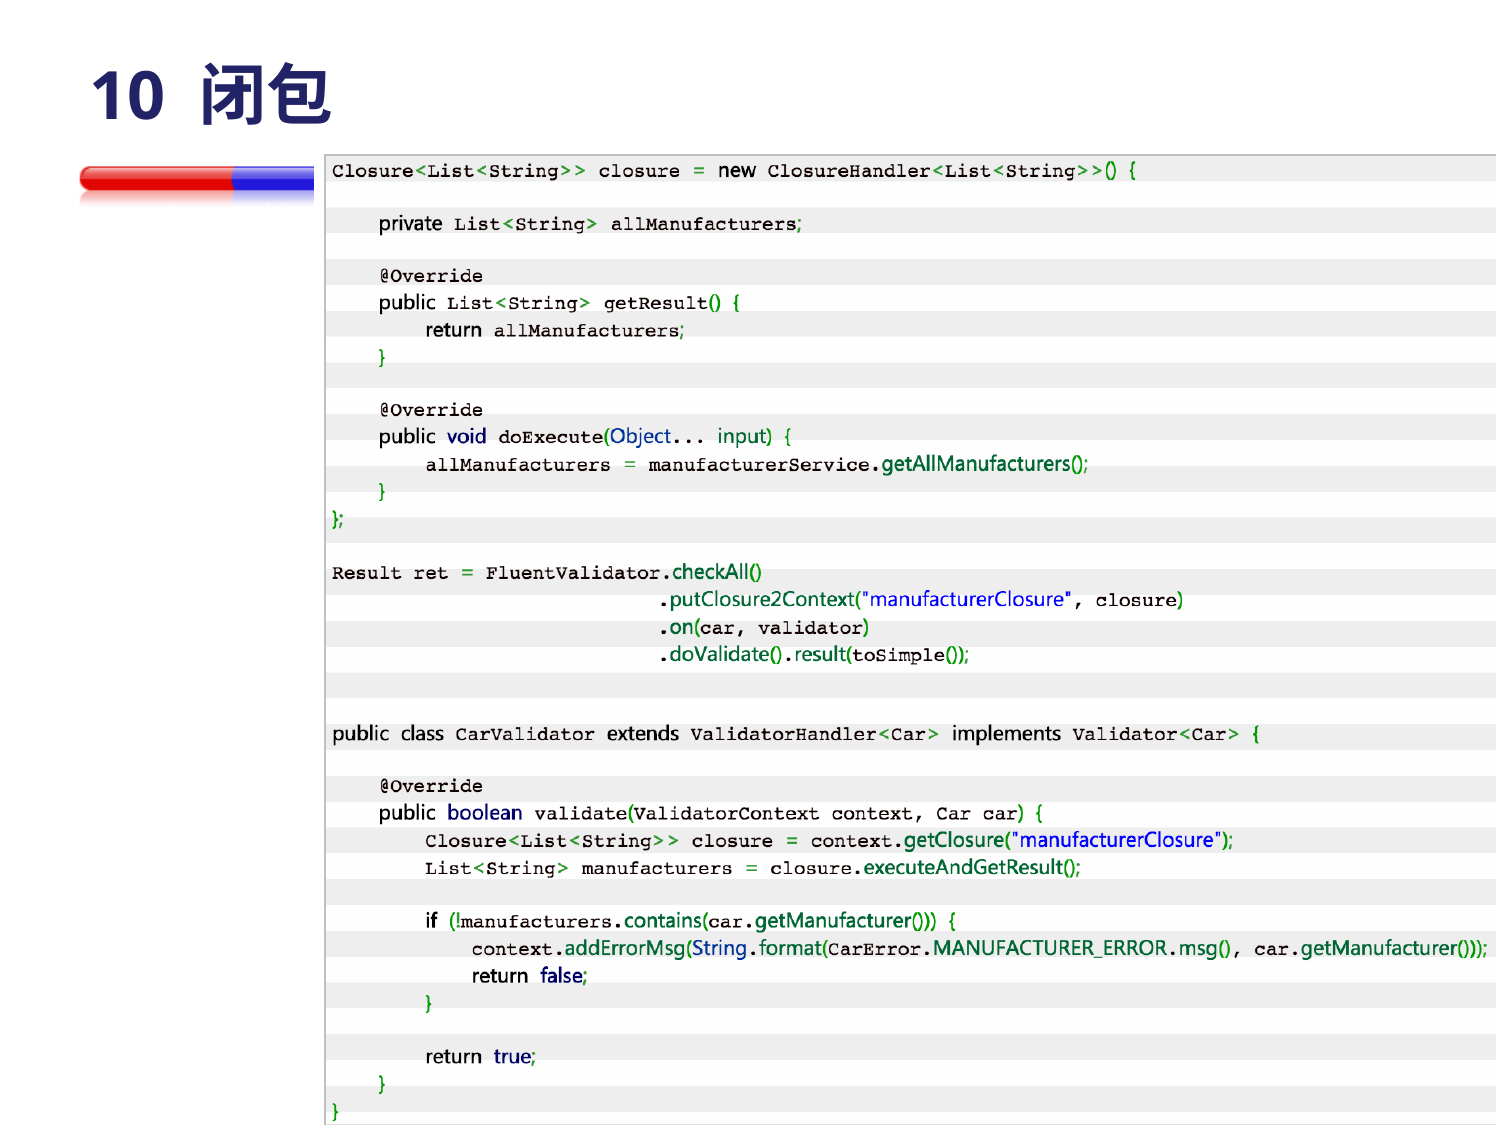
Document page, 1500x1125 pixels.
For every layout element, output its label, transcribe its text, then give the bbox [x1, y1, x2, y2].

picture [313, 140, 1496, 1125]
title 10 闭包 [75, 45, 1425, 233]
